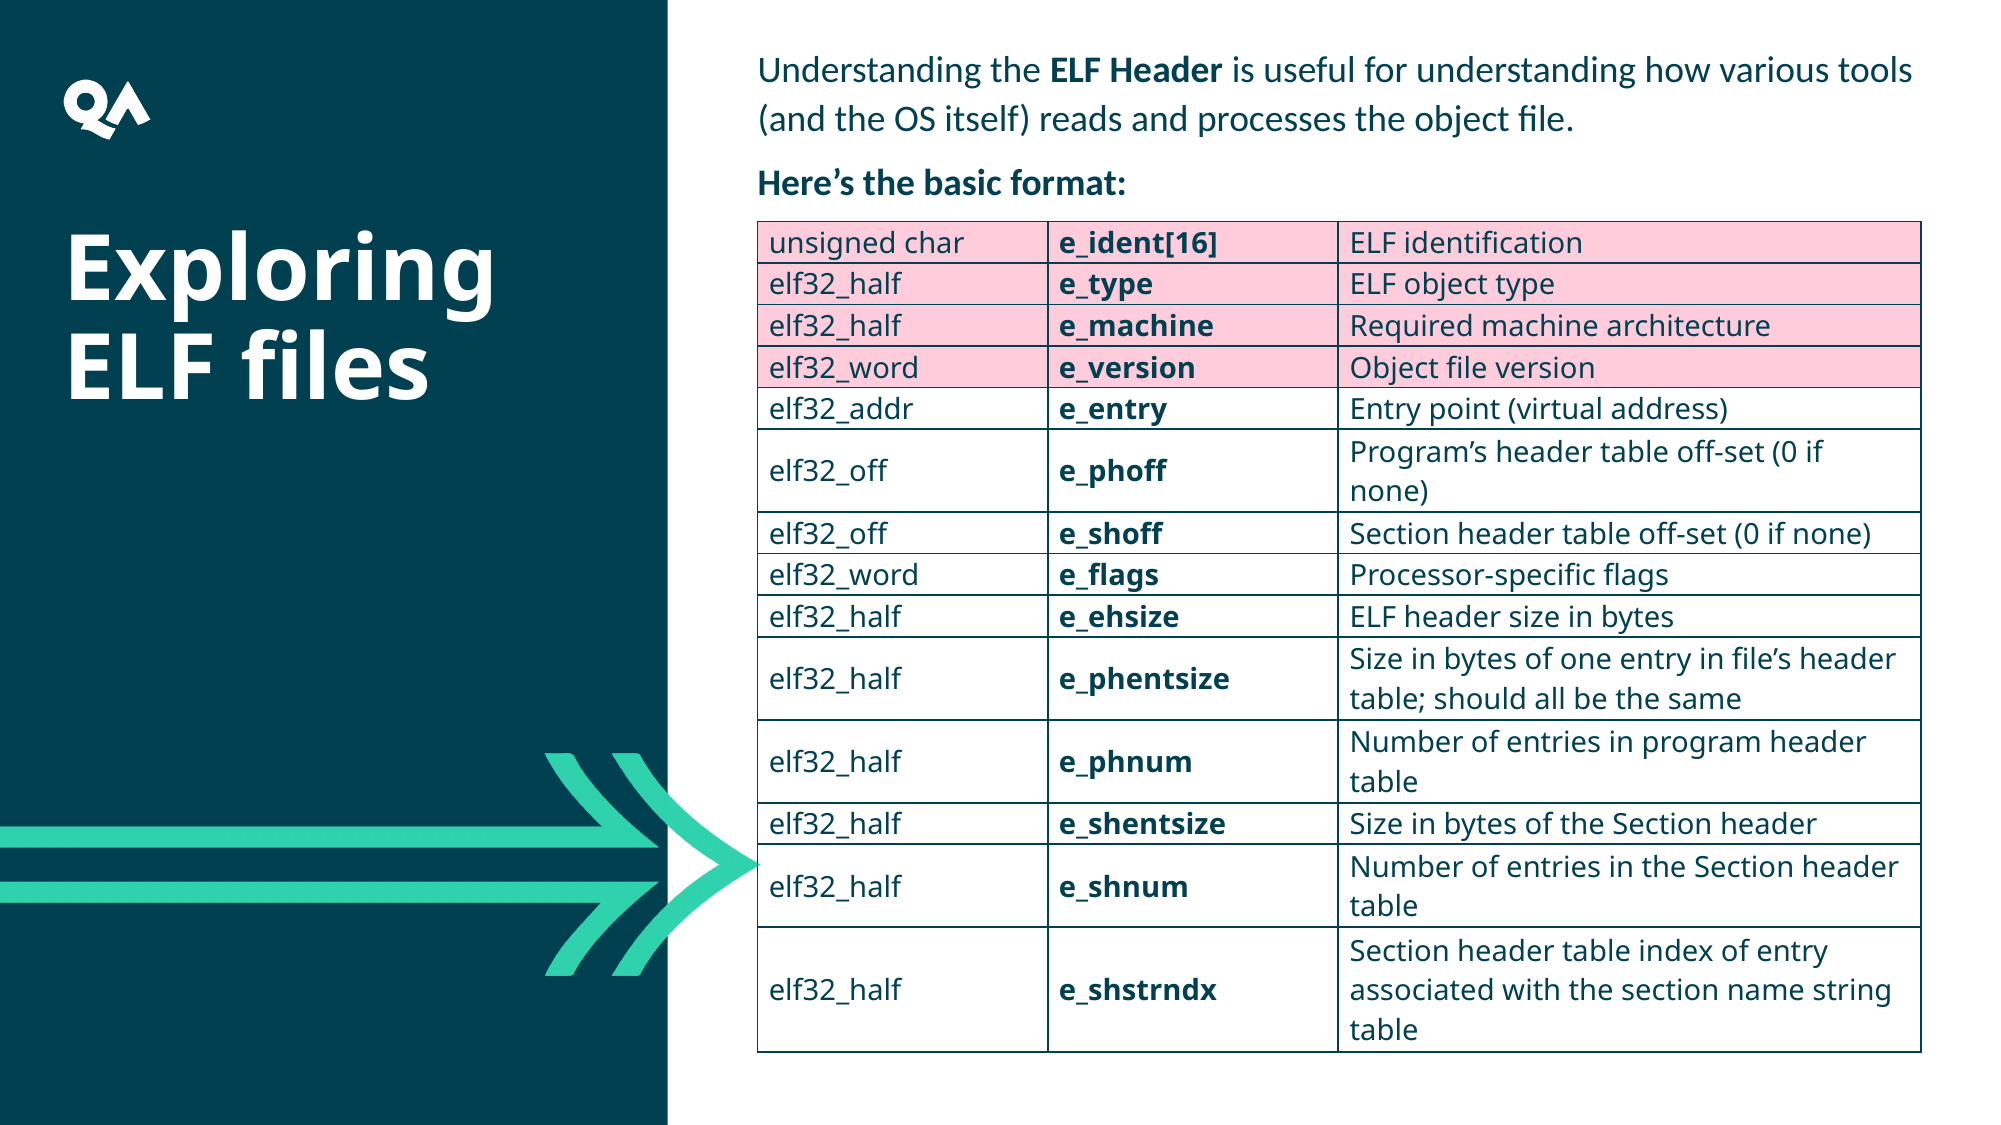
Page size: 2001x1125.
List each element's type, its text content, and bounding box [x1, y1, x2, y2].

table_cell elf32_half [758, 845, 1047, 926]
table_cell e_shstrndx [1049, 928, 1337, 1051]
table_cell elf32_half [758, 638, 1047, 719]
table_cell Number of entries in program header table [1339, 721, 1920, 802]
table_cell elf32_addr [758, 388, 1047, 428]
table_cell ELF object type [1339, 264, 1920, 304]
table_cell e_machine [1049, 305, 1337, 345]
table_cell Section header table index of entry associated with the section name string table [1339, 928, 1920, 1051]
picture [613, 727, 756, 995]
table_cell Number of entries in the Section header table [1339, 845, 1920, 926]
table_cell Required machine architecture [1339, 305, 1920, 345]
table_cell e_phentsize [1049, 638, 1337, 719]
table_cell Size in bytes of one entry in file’s header table; should all be the same [1339, 638, 1920, 719]
list Exploring ELF files [63, 221, 628, 673]
picture [0, 882, 657, 975]
table_cell e_shentsize [1049, 804, 1337, 843]
table_cell ELF header size in bytes [1339, 596, 1920, 636]
table_cell Entry point (virtual address) [1339, 388, 1920, 428]
table_cell Program’s header table off-set (0 if none) [1339, 430, 1920, 511]
table_header unsigned char [758, 222, 1047, 262]
table_cell Section header table off-set (0 if none) [1339, 513, 1920, 553]
table_header e_ident[16] [1049, 222, 1337, 262]
picture [64, 80, 114, 139]
table_cell elf32_word [758, 347, 1047, 387]
table_cell e_shoff [1049, 513, 1337, 553]
table_cell e_entry [1049, 388, 1337, 428]
table_cell elf32_off [758, 513, 1047, 553]
table_cell e_ehsize [1049, 596, 1337, 636]
table_cell e_flags [1049, 554, 1337, 594]
table_cell Size in bytes of the Section header [1339, 804, 1920, 843]
table_cell Processor-specific flags [1339, 554, 1920, 594]
list Understanding the ELF Header is useful for understanding how various tools (and the OS itself) reads and processes the object file. Here’s the basic format: [757, 42, 1921, 221]
table_cell elf32_half [758, 305, 1047, 345]
table_cell elf32_half [758, 804, 1047, 843]
table_cell Object file version [1339, 347, 1920, 387]
picture [107, 83, 149, 124]
table_header ELF identification [1339, 222, 1920, 262]
table_cell e_type [1049, 264, 1337, 304]
picture [0, 754, 657, 847]
table_cell elf32_word [758, 554, 1047, 594]
table_cell elf32_half [758, 264, 1047, 304]
table_cell e_phnum [1049, 721, 1337, 802]
table_cell elf32_half [758, 928, 1047, 1051]
table_cell e_phoff [1049, 430, 1337, 511]
table_cell elf32_half [758, 596, 1047, 636]
table_cell e_version [1049, 347, 1337, 387]
table_cell elf32_half [758, 721, 1047, 802]
table_cell elf32_off [758, 430, 1047, 511]
table_cell e_shnum [1049, 845, 1337, 926]
